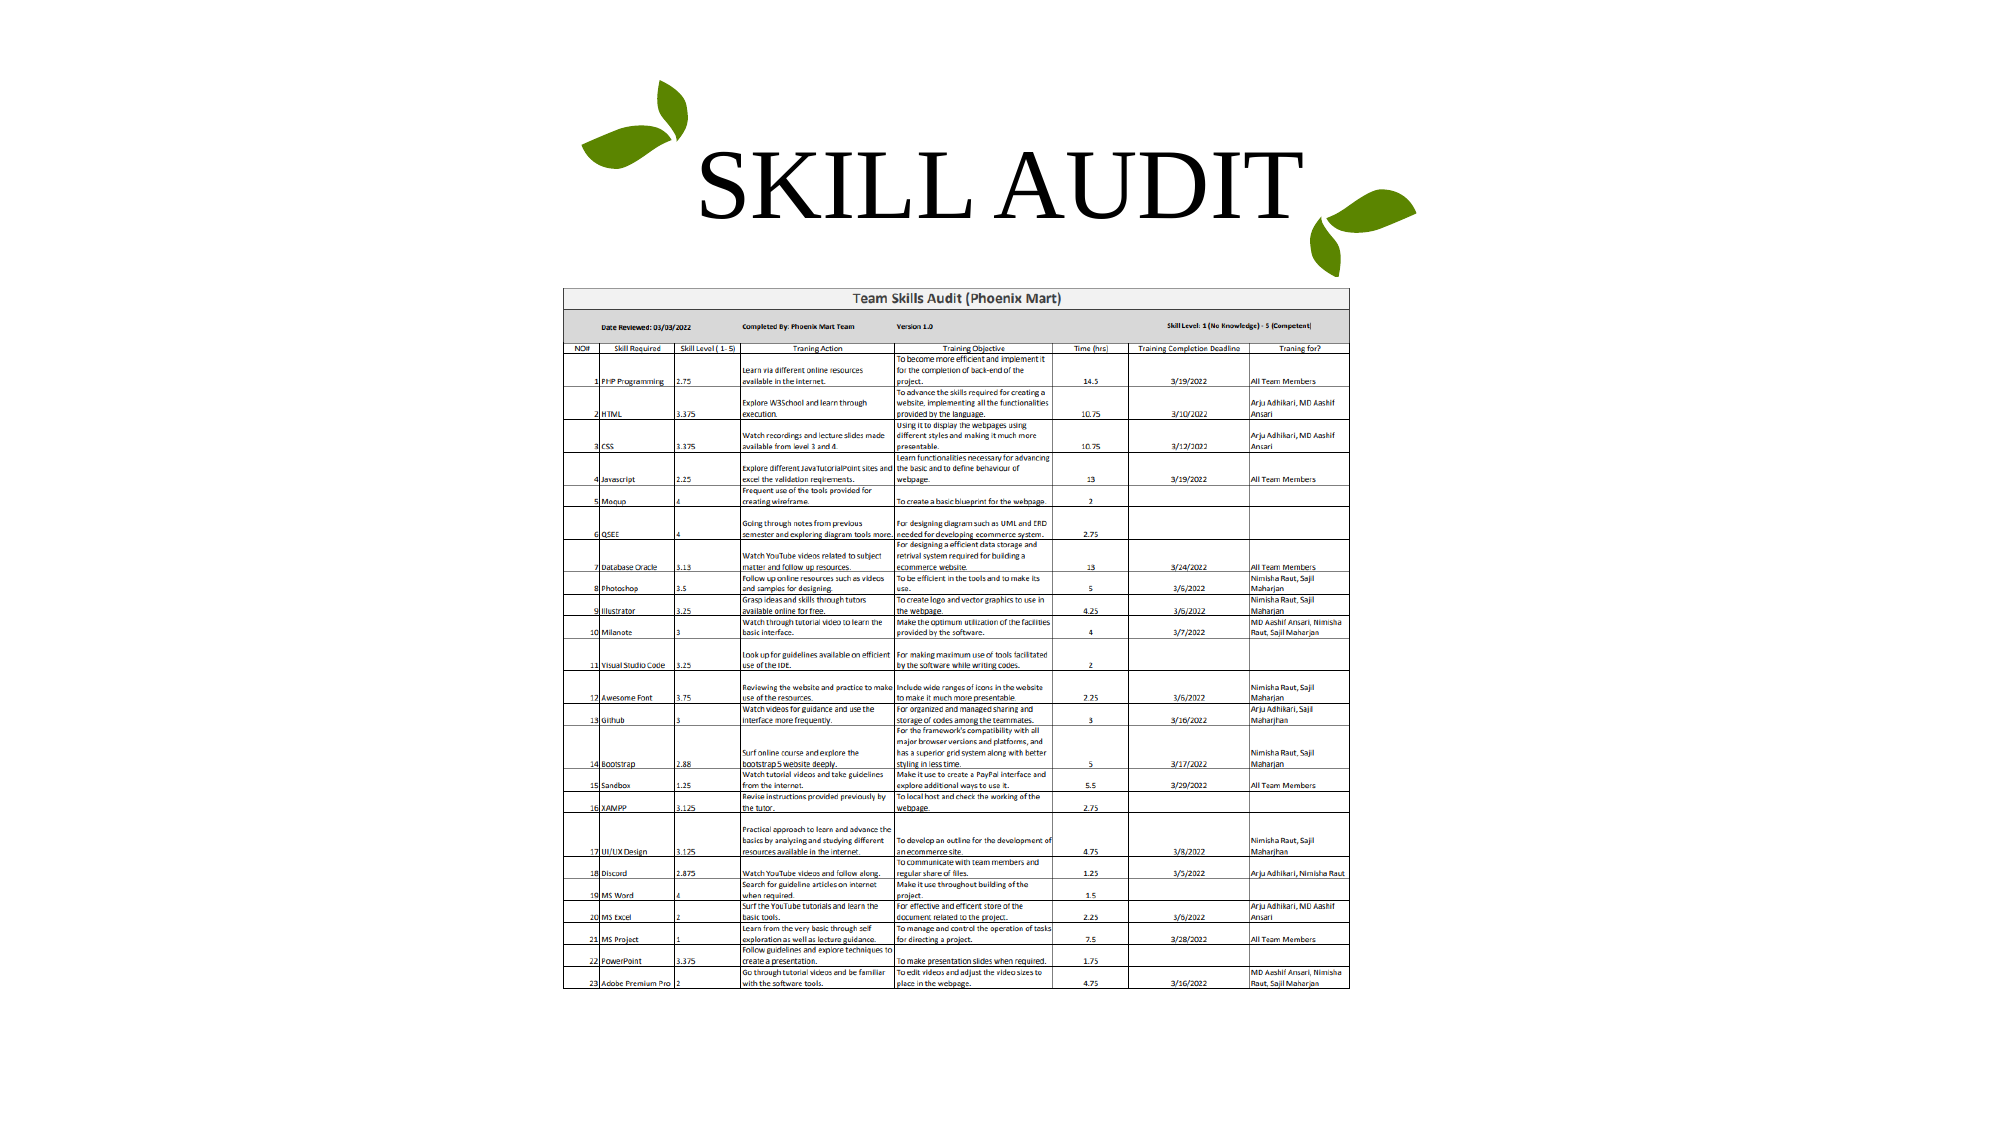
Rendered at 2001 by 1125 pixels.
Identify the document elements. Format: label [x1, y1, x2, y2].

text_box [403, 86, 1597, 273]
picture [553, 277, 1357, 996]
